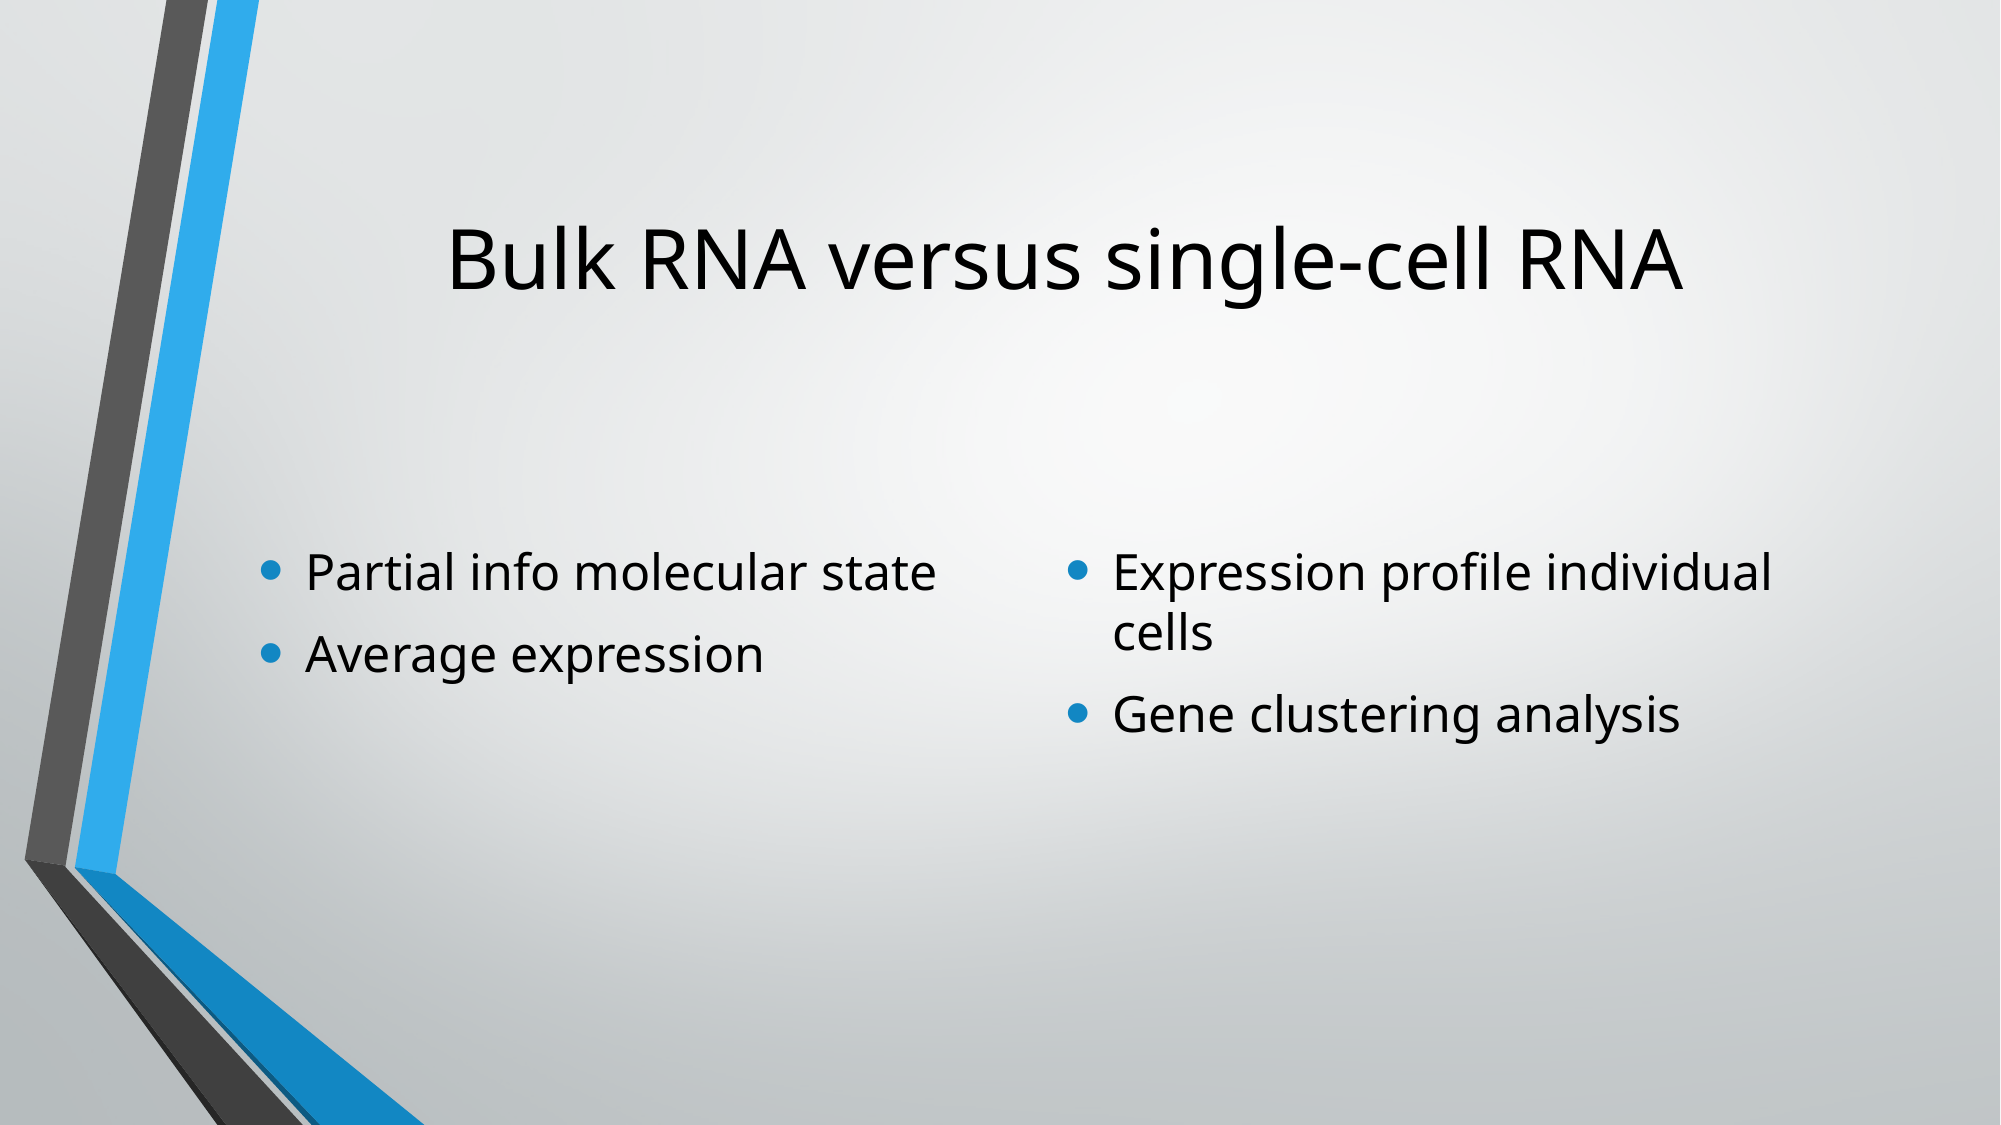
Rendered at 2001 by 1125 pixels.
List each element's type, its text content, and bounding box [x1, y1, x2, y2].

title Bulk RNA versus single-cell RNA [243, 112, 1887, 400]
list Partial info molecular state Average expression Expression profile individual cells Gene clustering analysis [243, 437, 1887, 950]
